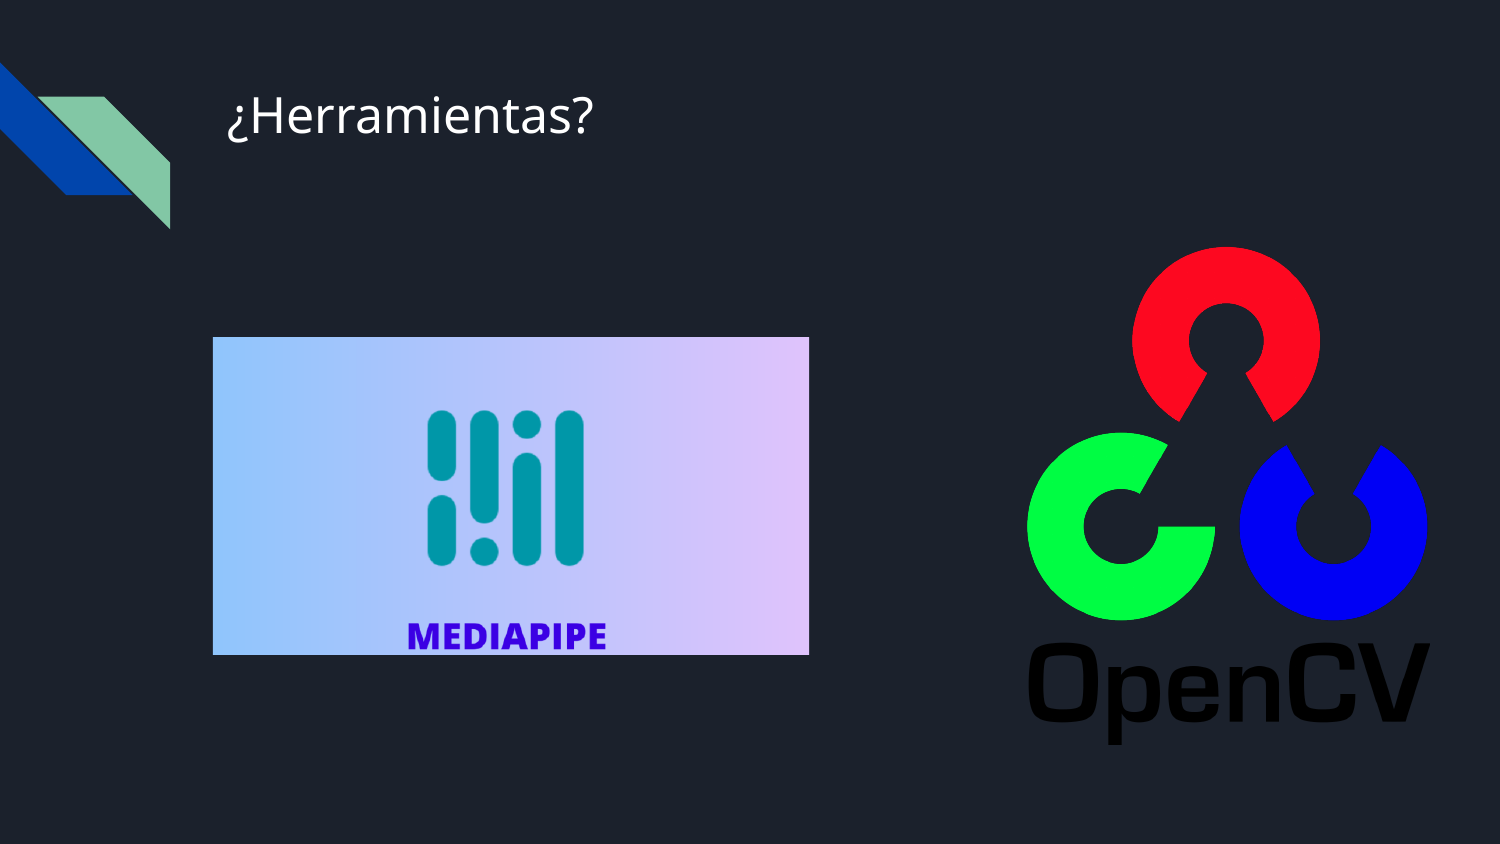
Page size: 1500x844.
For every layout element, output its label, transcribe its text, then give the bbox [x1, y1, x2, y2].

picture [212, 336, 810, 655]
title ¿Herramientas? [212, 64, 1368, 215]
picture [1025, 246, 1431, 746]
